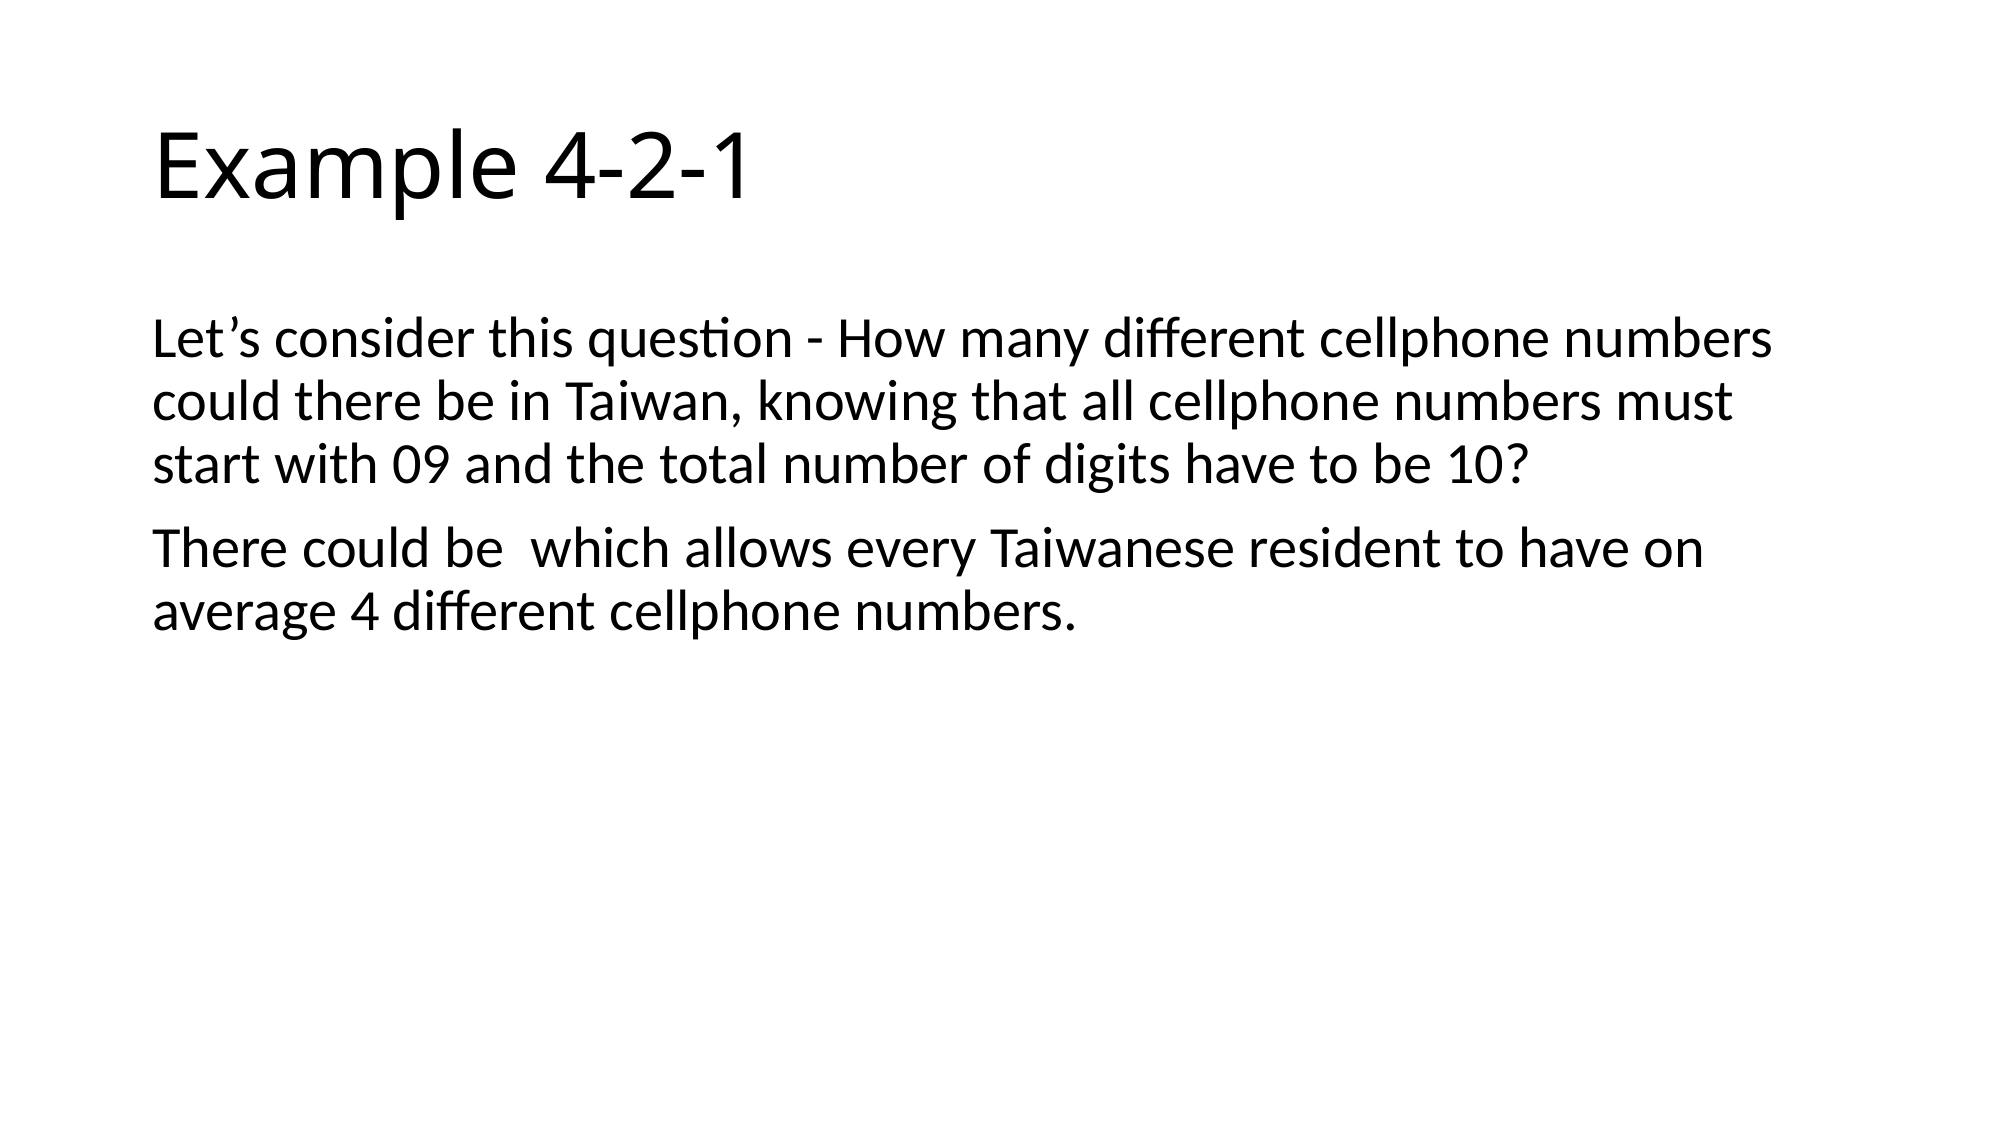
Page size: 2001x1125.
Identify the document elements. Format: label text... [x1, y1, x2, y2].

title Example 4-2-1 [137, 59, 1863, 278]
